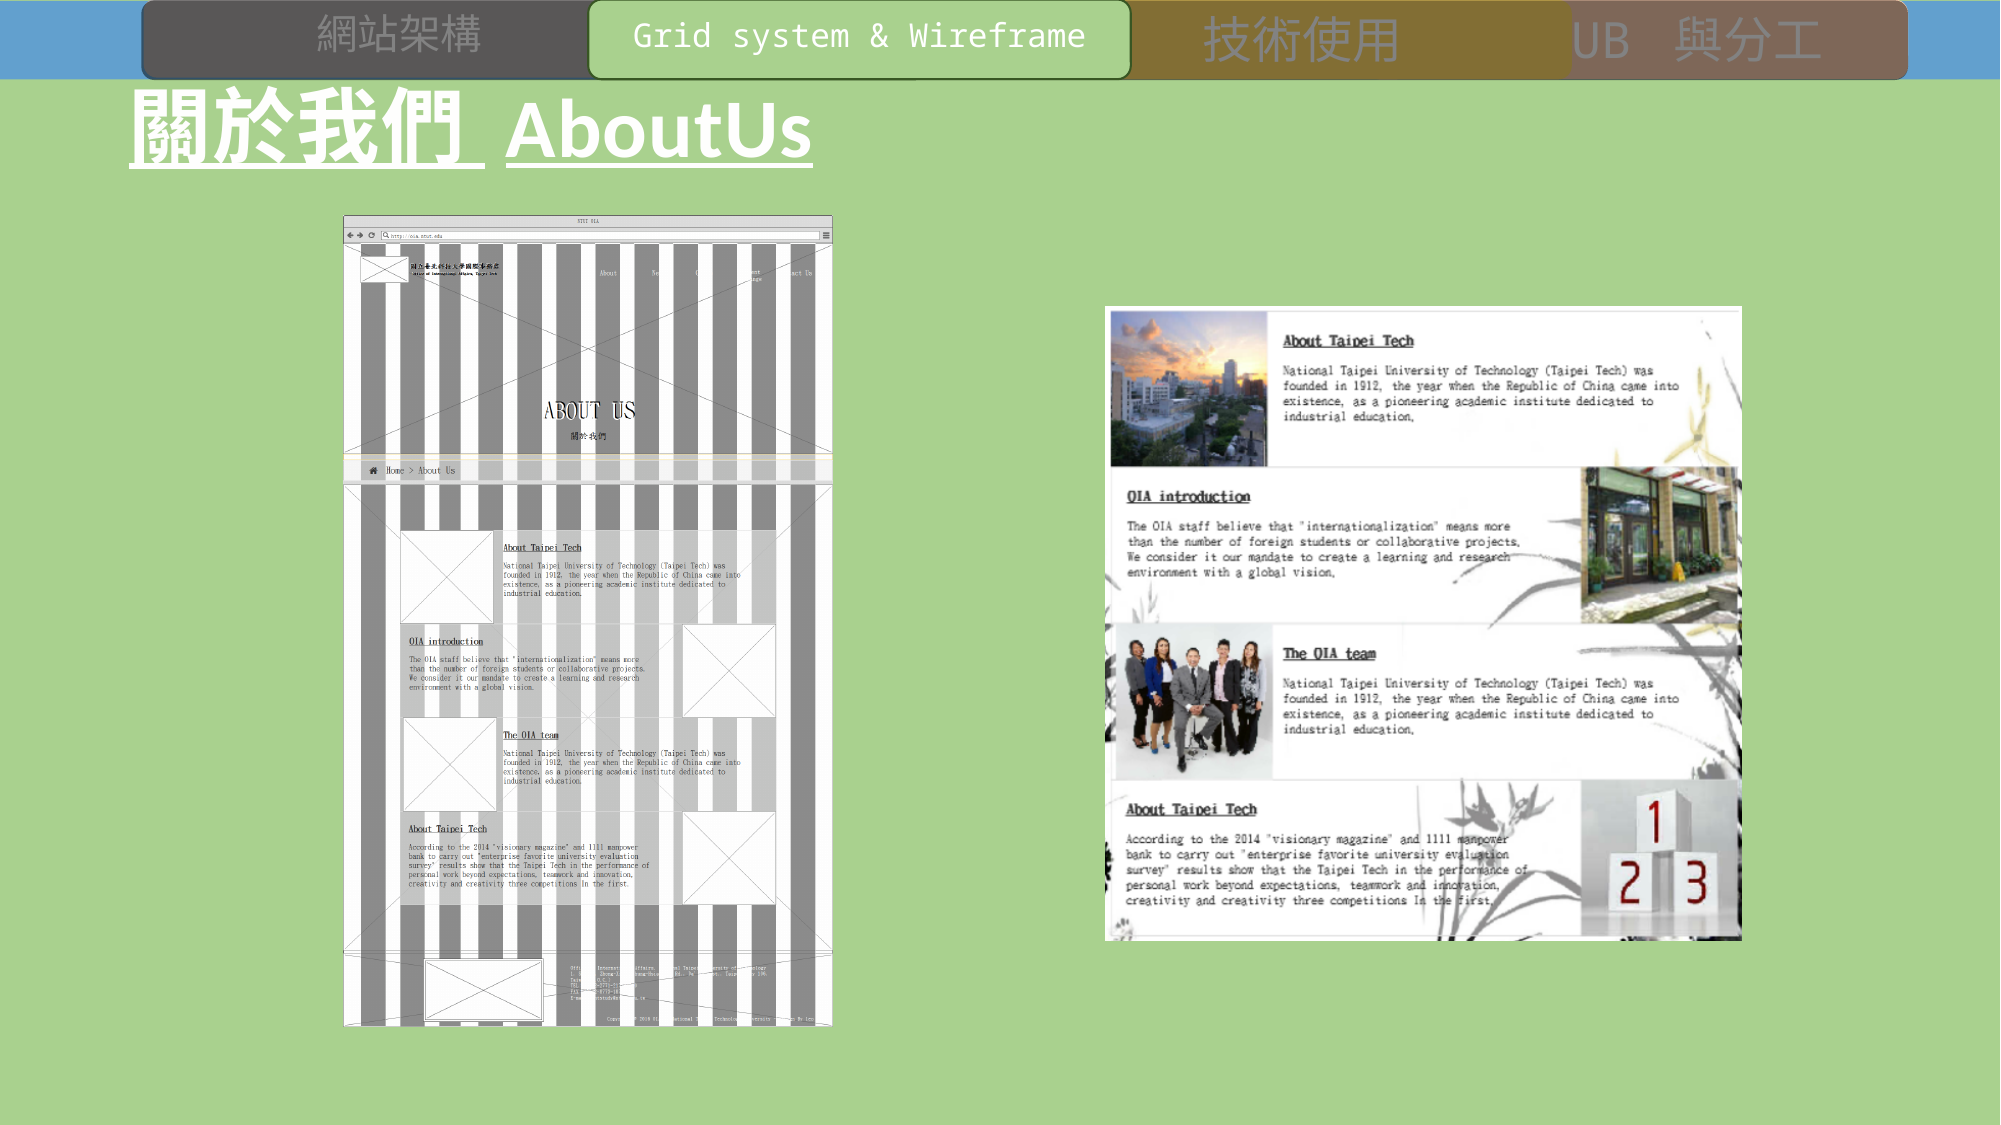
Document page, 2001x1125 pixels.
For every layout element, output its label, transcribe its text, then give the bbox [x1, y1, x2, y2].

text_box [140, 0, 593, 66]
text_box [829, 67, 1029, 81]
text_box 關於我們 AboutUs [113, 66, 829, 182]
picture [1105, 306, 1742, 941]
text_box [1029, 0, 1572, 99]
text_box [587, 0, 1029, 66]
text_box [1909, 0, 2000, 80]
text_box [0, 0, 146, 80]
picture [343, 215, 833, 1027]
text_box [1572, 0, 1909, 99]
text_box Grid system & Wireframe [615, 12, 1029, 67]
